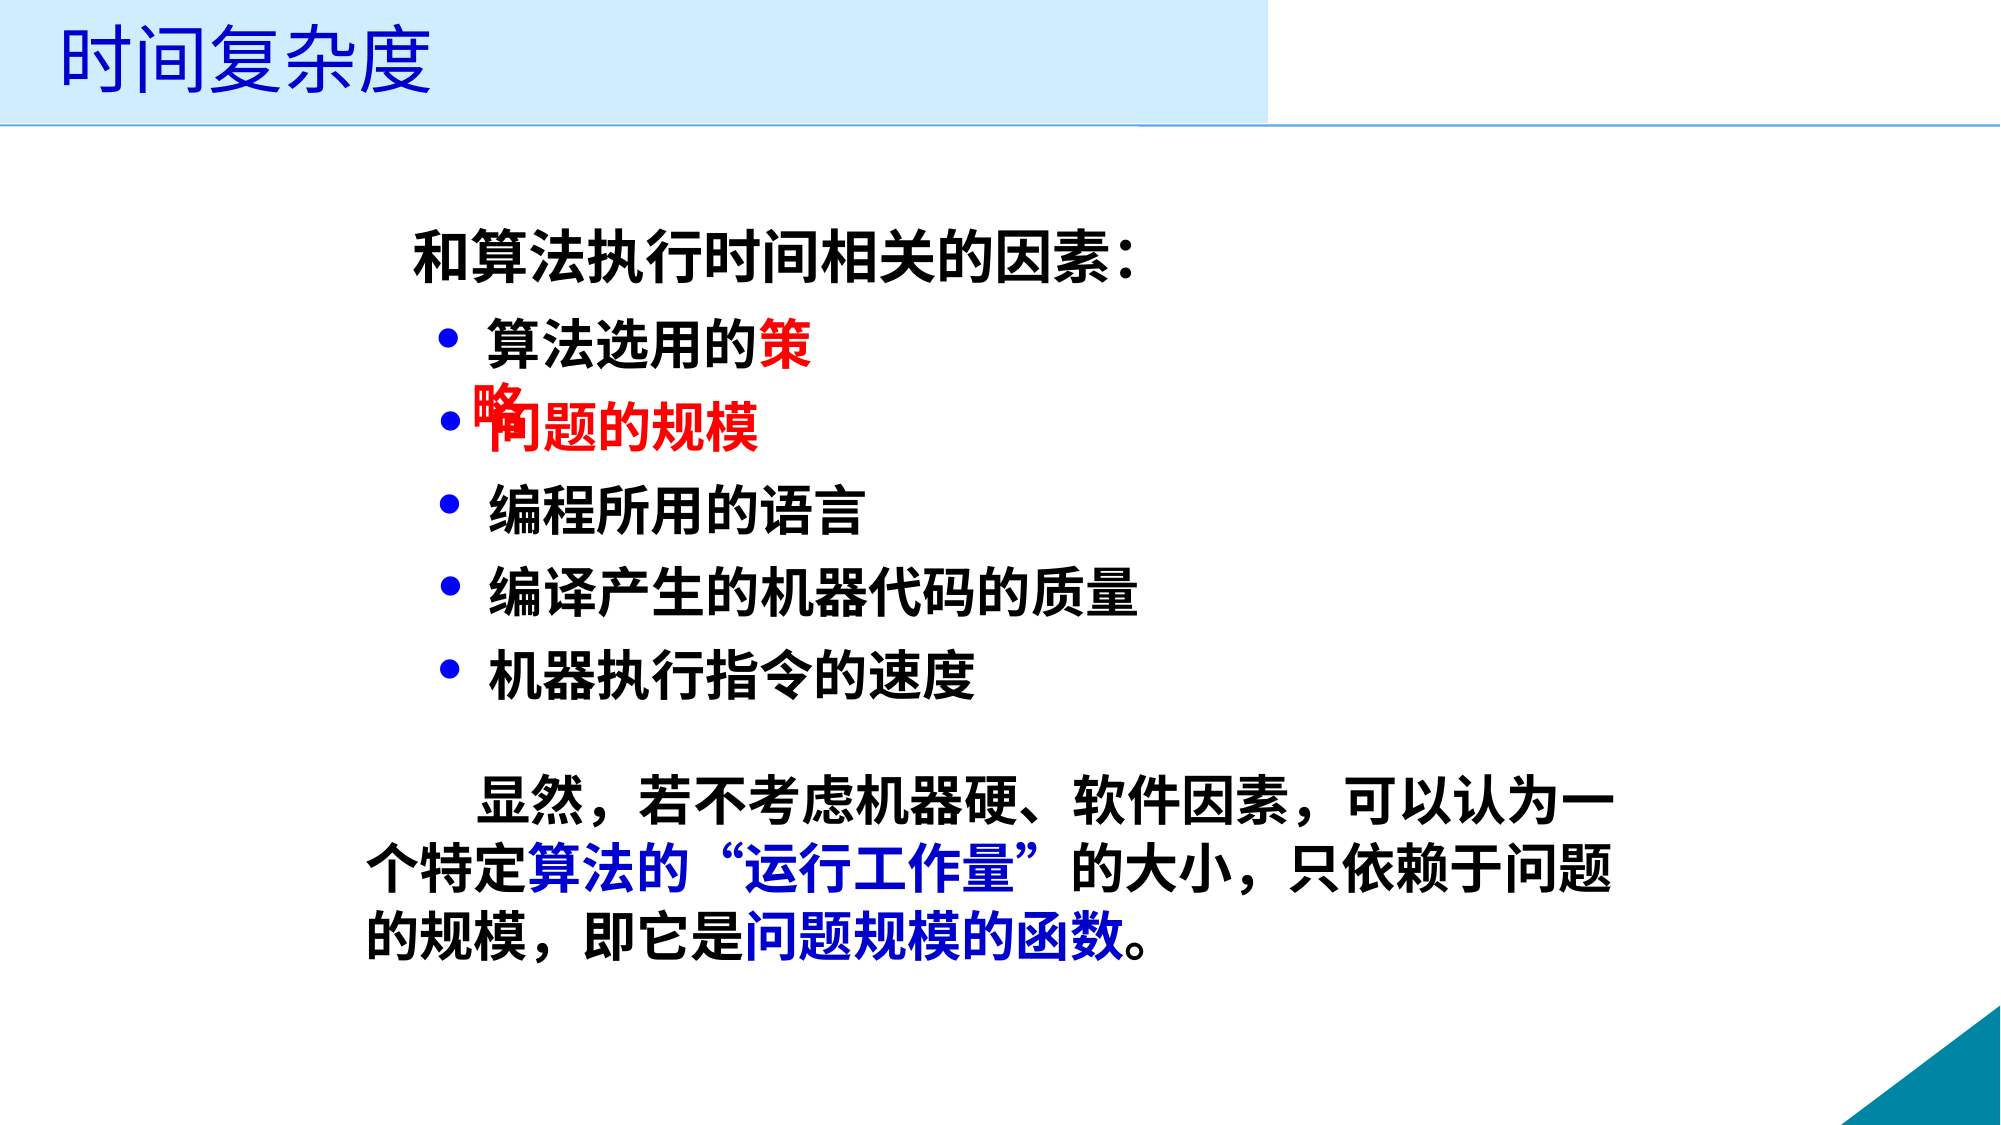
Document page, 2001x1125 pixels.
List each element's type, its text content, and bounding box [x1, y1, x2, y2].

text_box 和算法执行时间相关的因素： [397, 212, 1343, 298]
text_box 机器执行指令的速度 [422, 633, 1118, 714]
text_box 问题的规模 [423, 385, 858, 466]
text_box 显然，若不考虑机器硬、软件因素，可以认为一个特定算法的“运行工作量”的大小，只依赖于问题的规模，即它是问题规模的函数。 [350, 755, 1674, 975]
title 时间复杂度 [43, 7, 1769, 121]
text_box 编程所用的语言 [422, 468, 965, 549]
text_box 编译产生的机器代码的质量 [423, 551, 1189, 631]
text_box 算法选用的策略 [421, 302, 881, 448]
